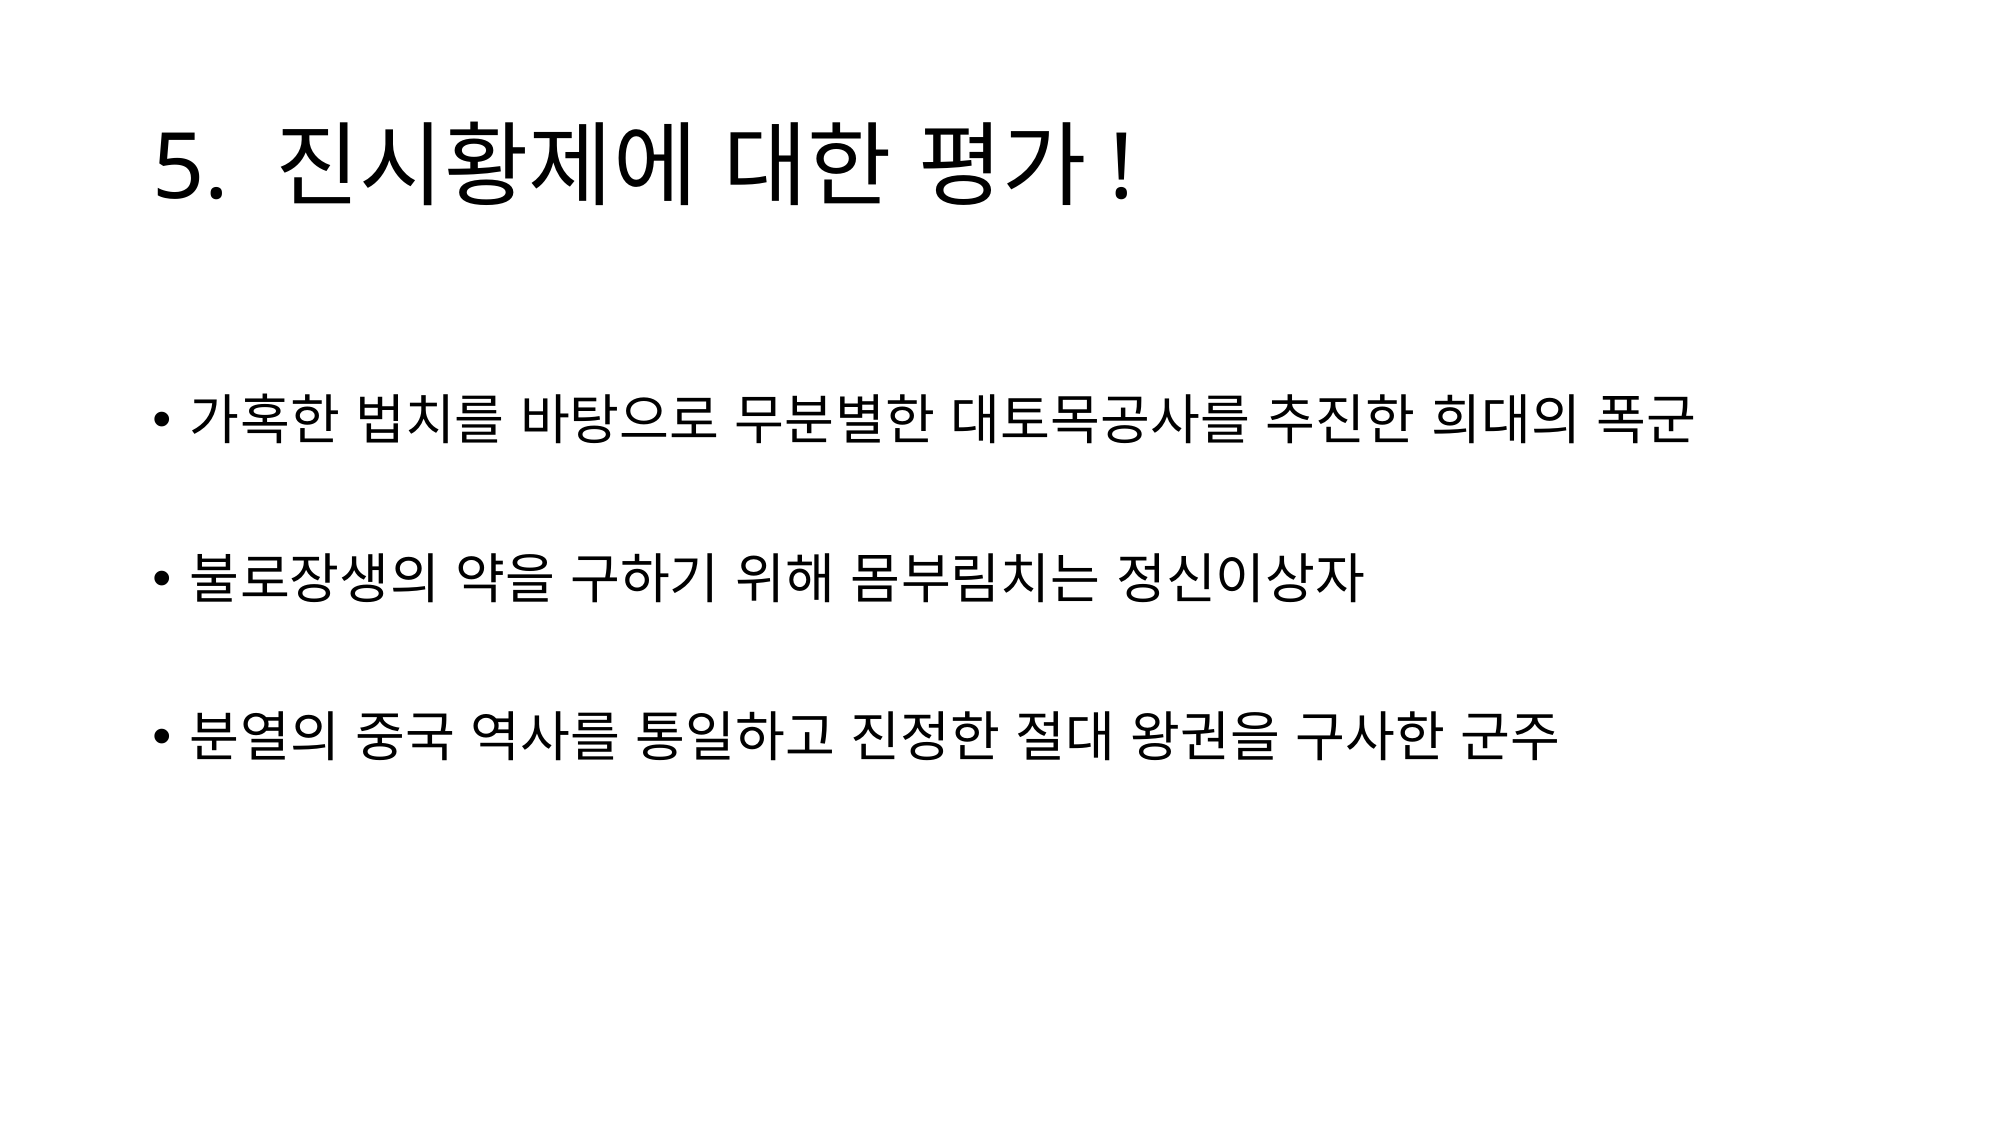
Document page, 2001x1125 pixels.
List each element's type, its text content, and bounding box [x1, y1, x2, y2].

list 가혹한 법치를 바탕으로 무분별한 대토목공사를 추진한 희대의 폭군 불로장생의 약을 구하기 위해 몸부림치는 정신이상자 분열의 중국 역사를 통일하고 진정한 절대 왕권을 구사한 군주 [137, 299, 1863, 1014]
title 5. 진시황제에 대한 평가! [137, 59, 1863, 278]
